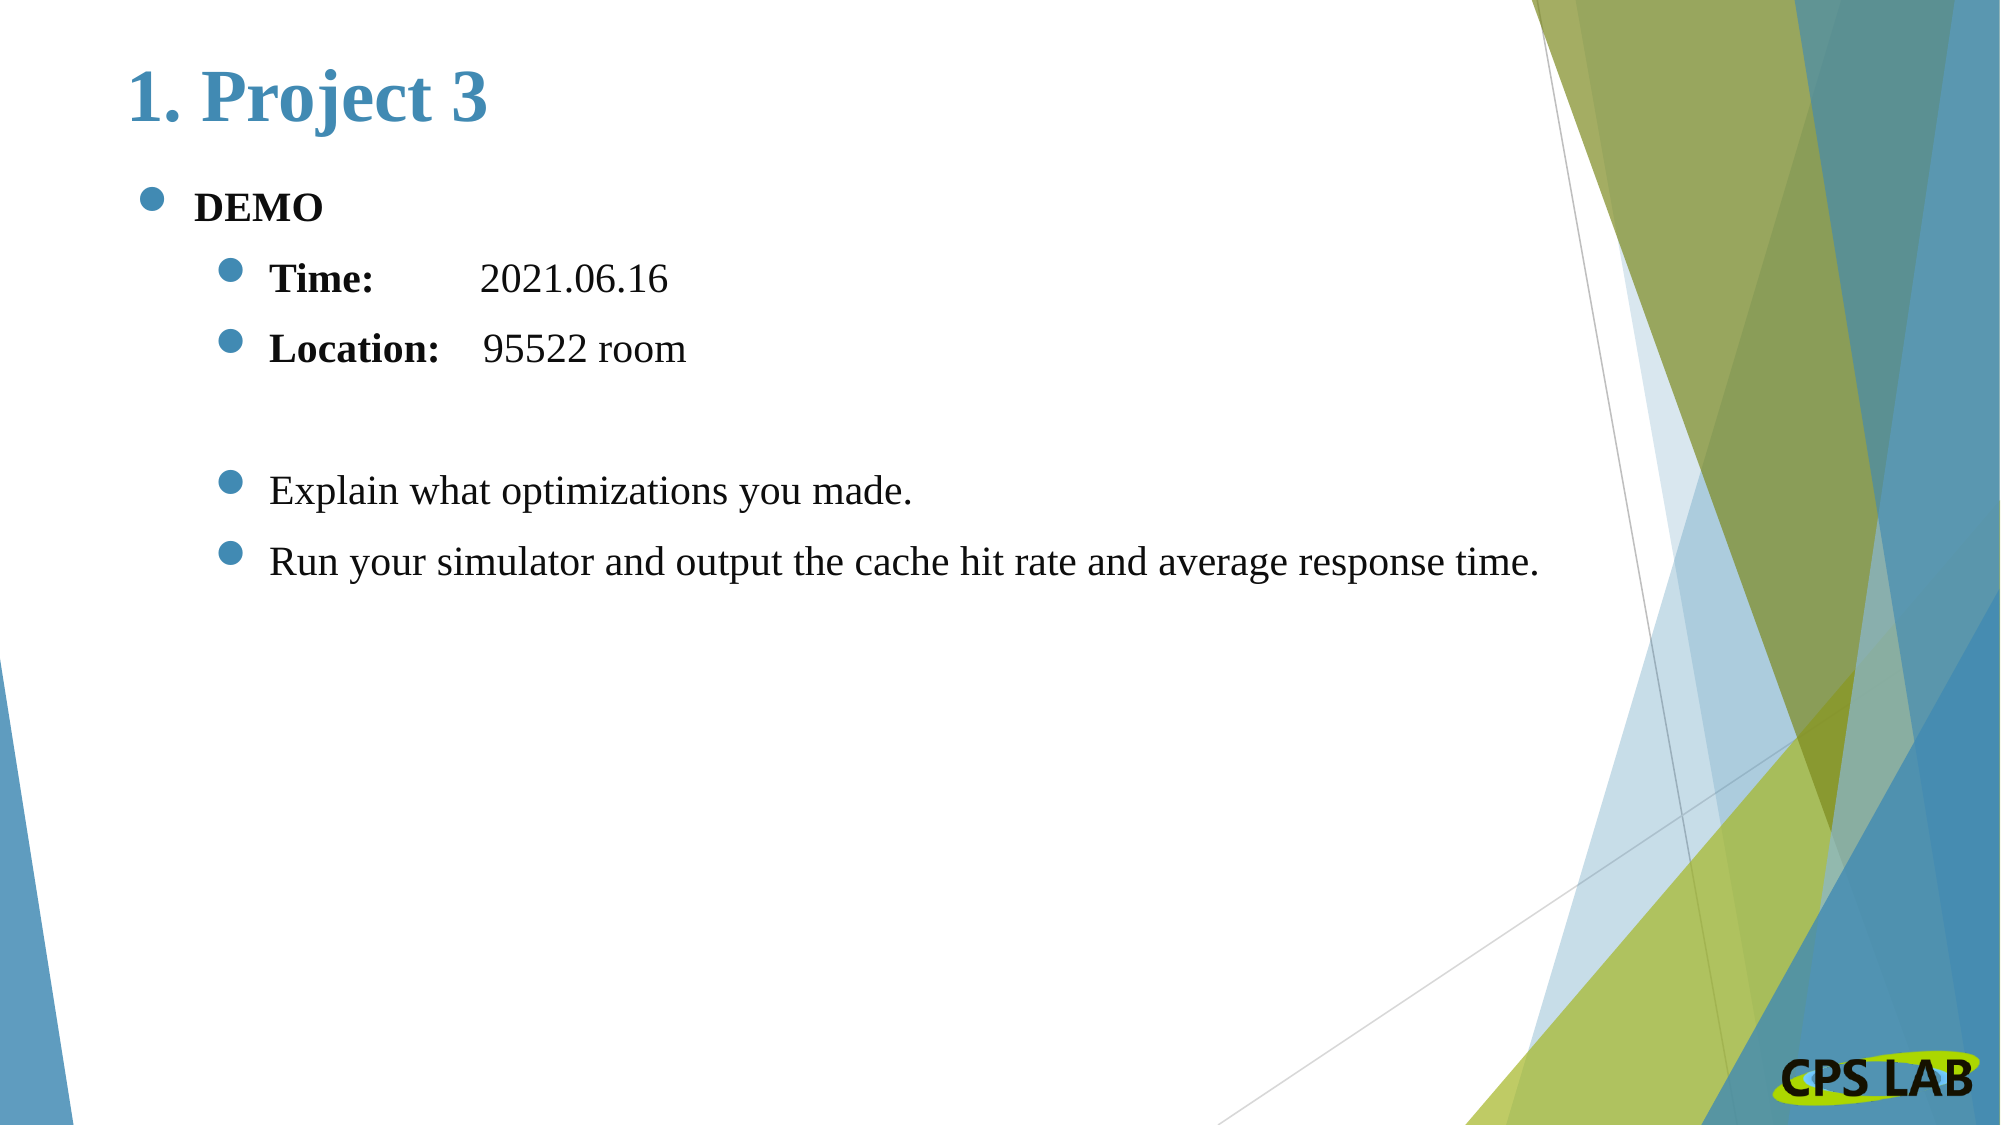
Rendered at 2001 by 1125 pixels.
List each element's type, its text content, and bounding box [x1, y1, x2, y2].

picture [1772, 1050, 1980, 1106]
title 1. Project 3 [111, 38, 1546, 166]
list DEMO Time: 2021.06.16 Location: 95522 room Explain what optimizations you made. Run your simulator and output the cache hit rate and average response time. [104, 172, 1748, 1116]
